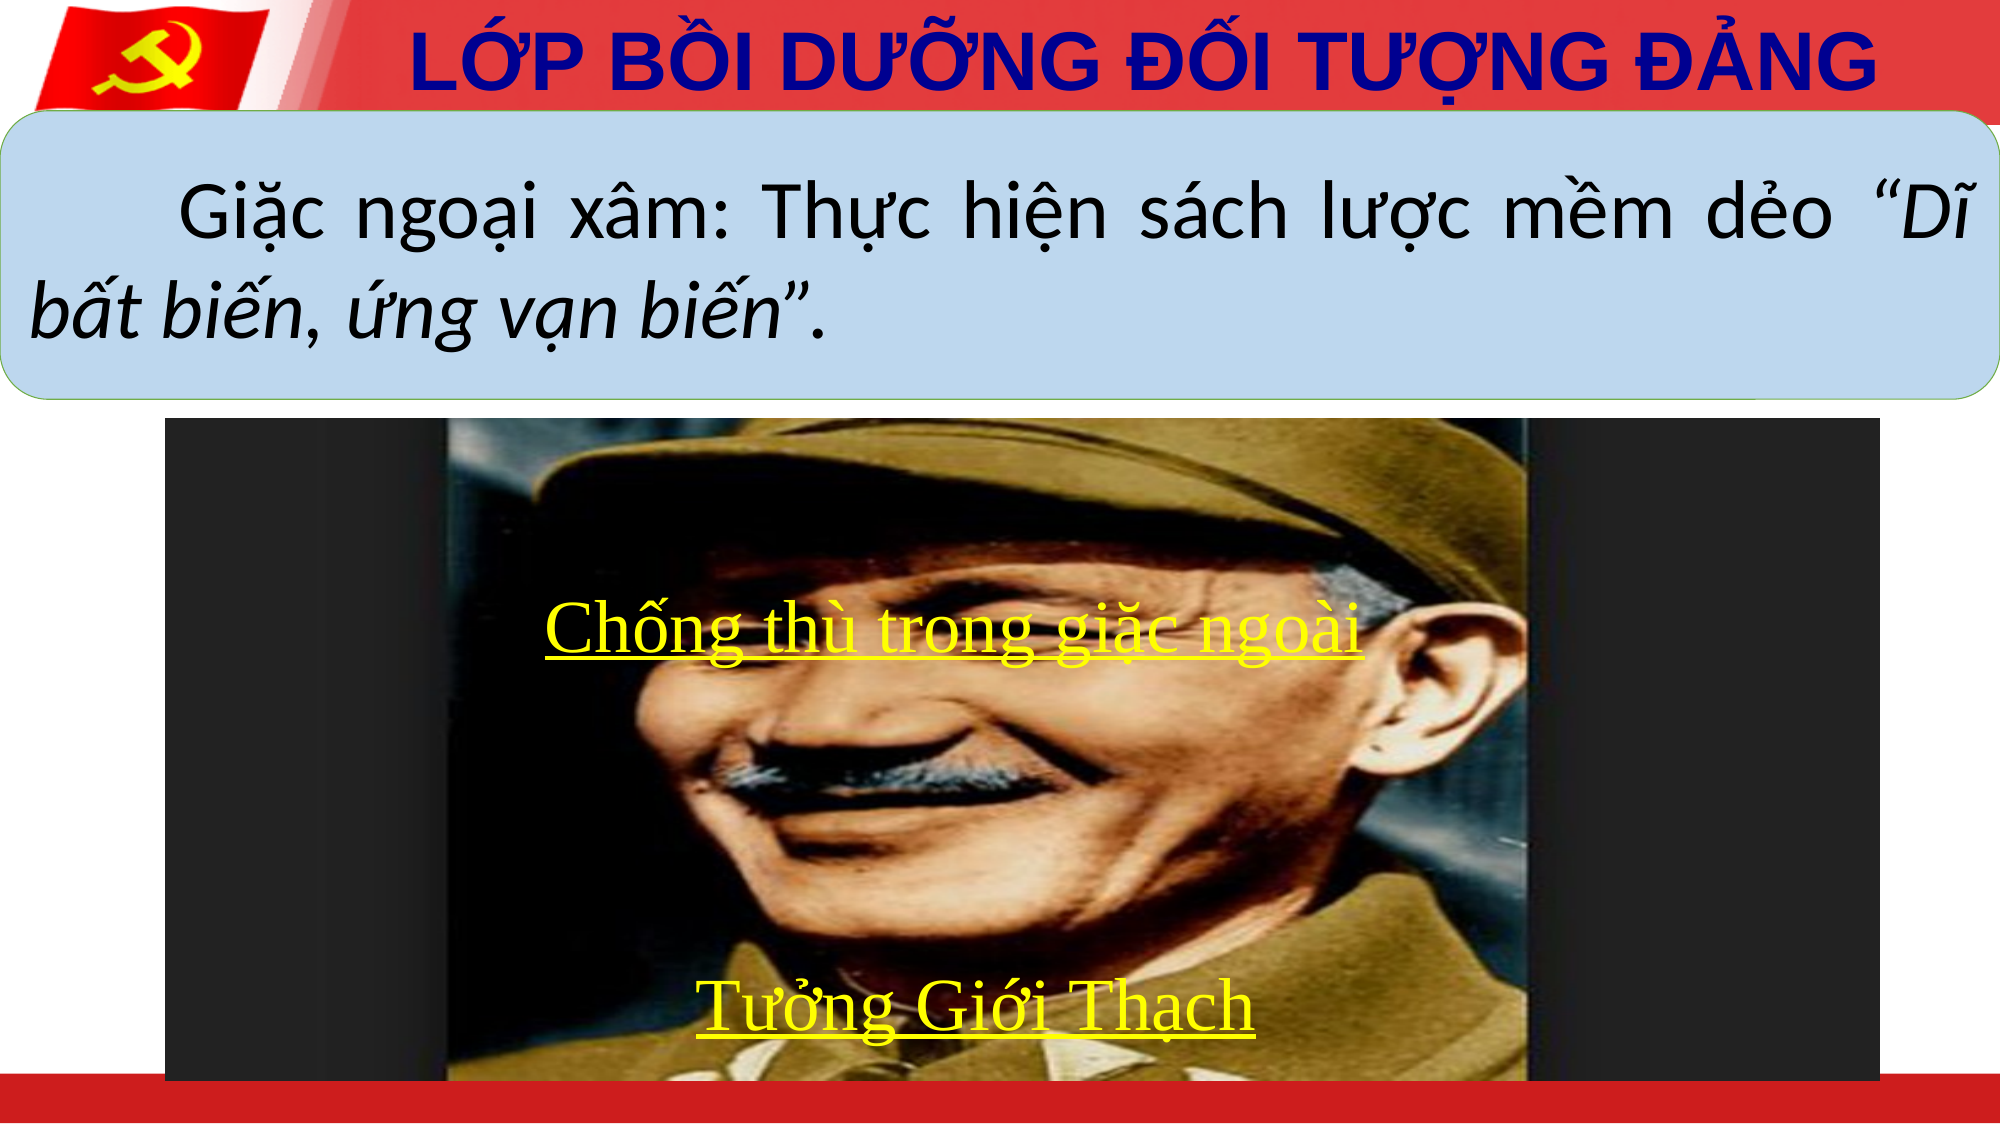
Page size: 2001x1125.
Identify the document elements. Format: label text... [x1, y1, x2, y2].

text_box Giặc ngoại xâm: Thực hiện sách lược mềm dẻo “Dĩ bất biến, ứng vạn biến”. [0, 110, 2000, 400]
picture [165, 418, 1880, 1081]
title LỚP BỒI DƯỠNG ĐỐI TƯỢNG ĐẢNG [290, 0, 2000, 128]
picture [0, 0, 290, 125]
